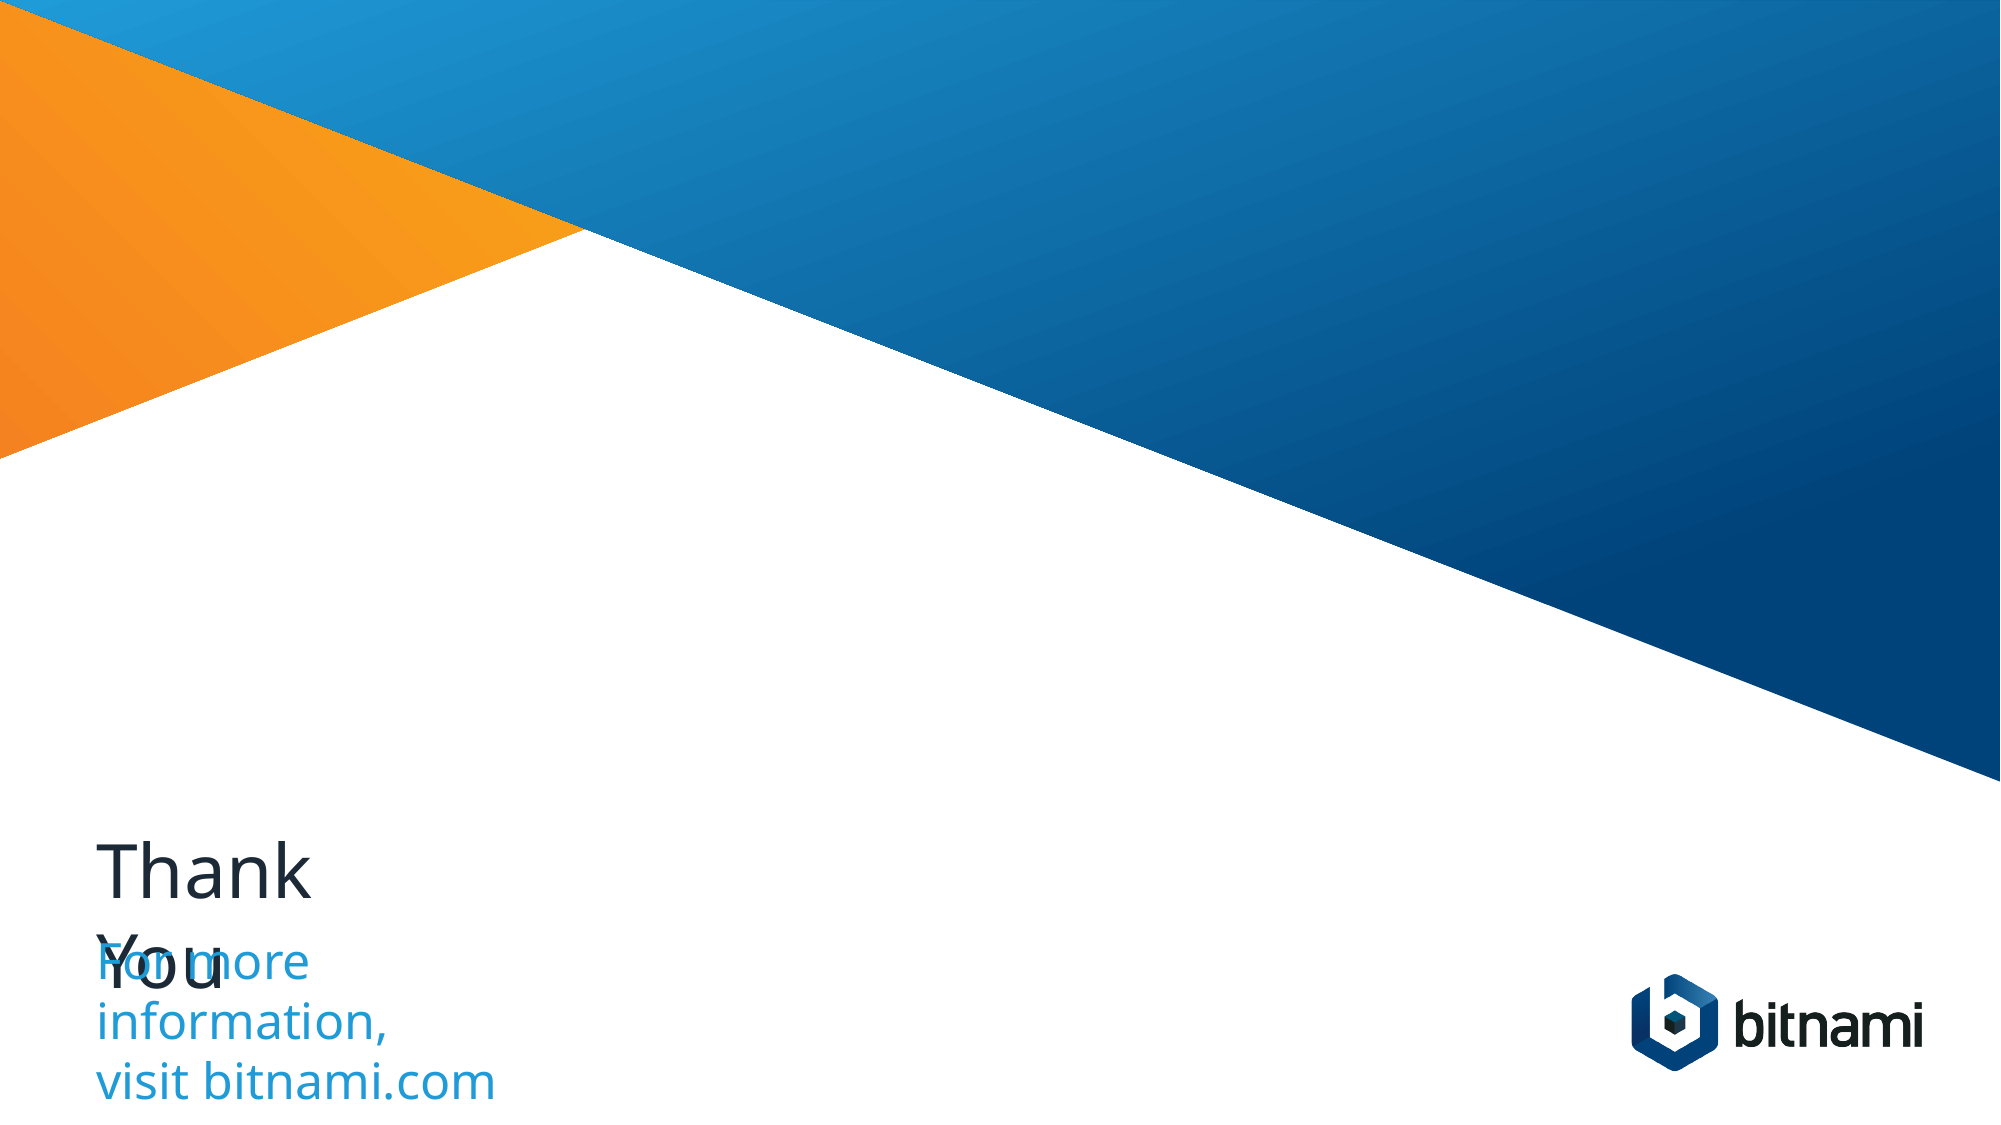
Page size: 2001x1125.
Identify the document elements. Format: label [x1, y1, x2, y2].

picture [1618, 965, 1935, 1080]
